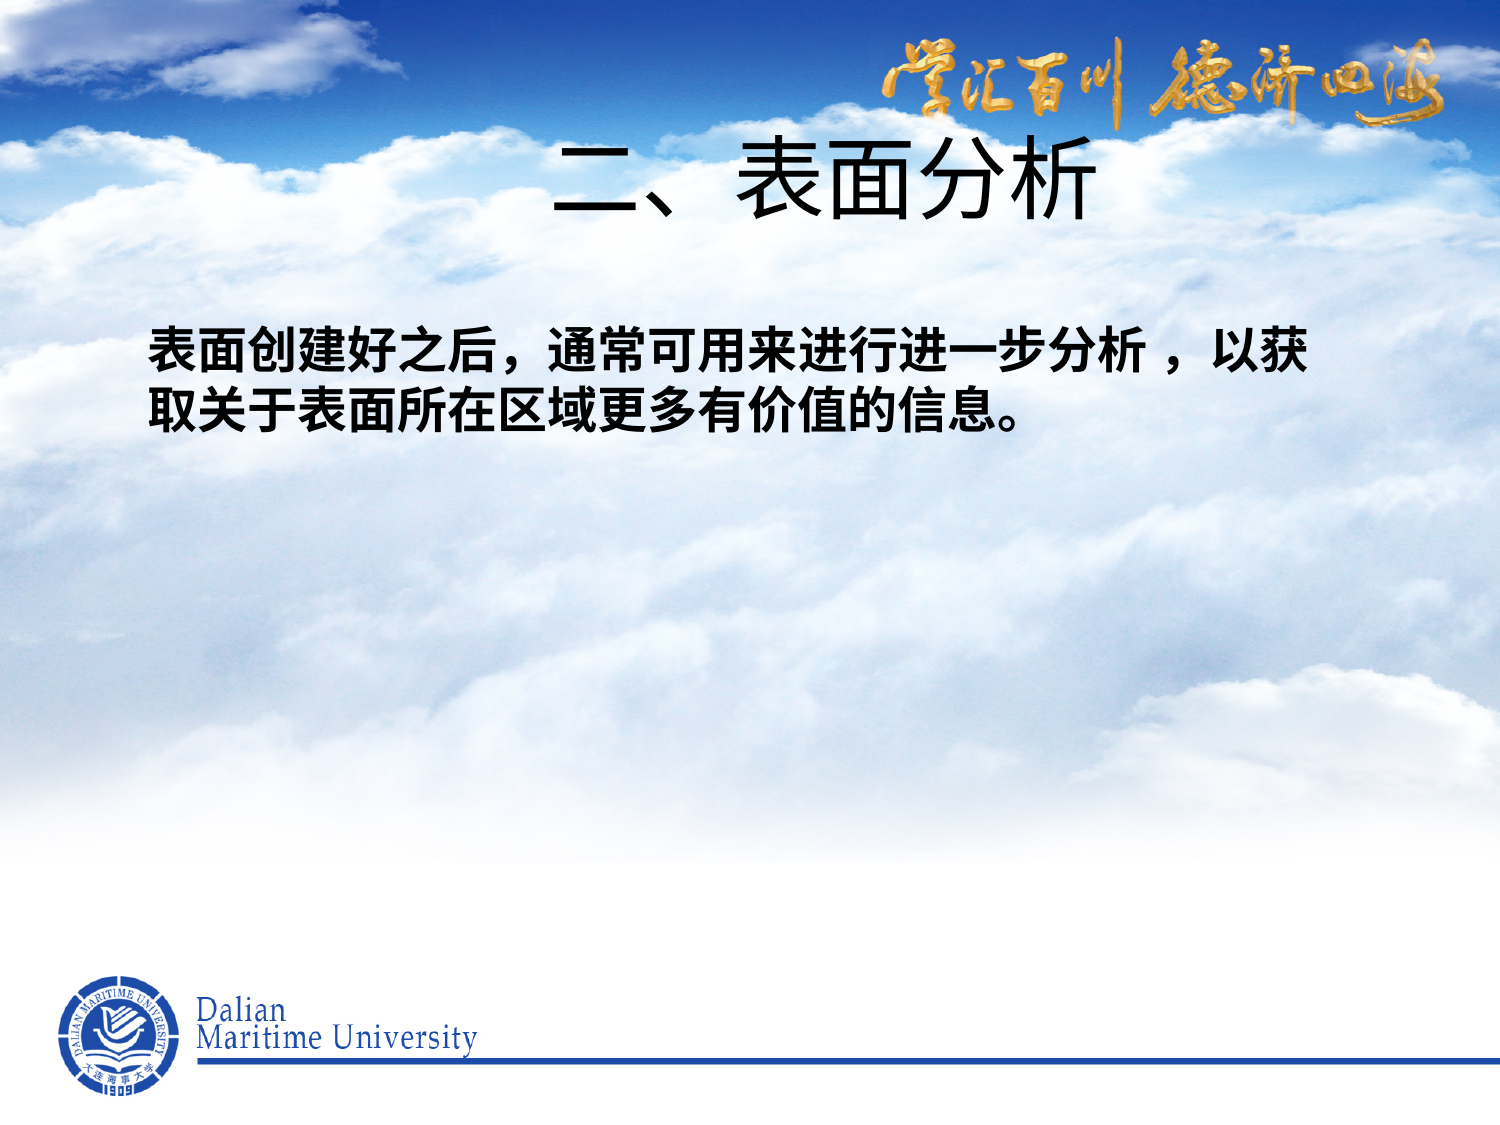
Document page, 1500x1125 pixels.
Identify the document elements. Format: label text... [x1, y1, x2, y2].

picture [0, 0, 1500, 1125]
list 表面创建好之后，通常可用来进行进一步分析 ，以获取关于表面所在区域更多有价值的信息。 [133, 310, 1363, 990]
title 二、表面分析 [150, 113, 1500, 302]
text_box [52, 550, 794, 1083]
